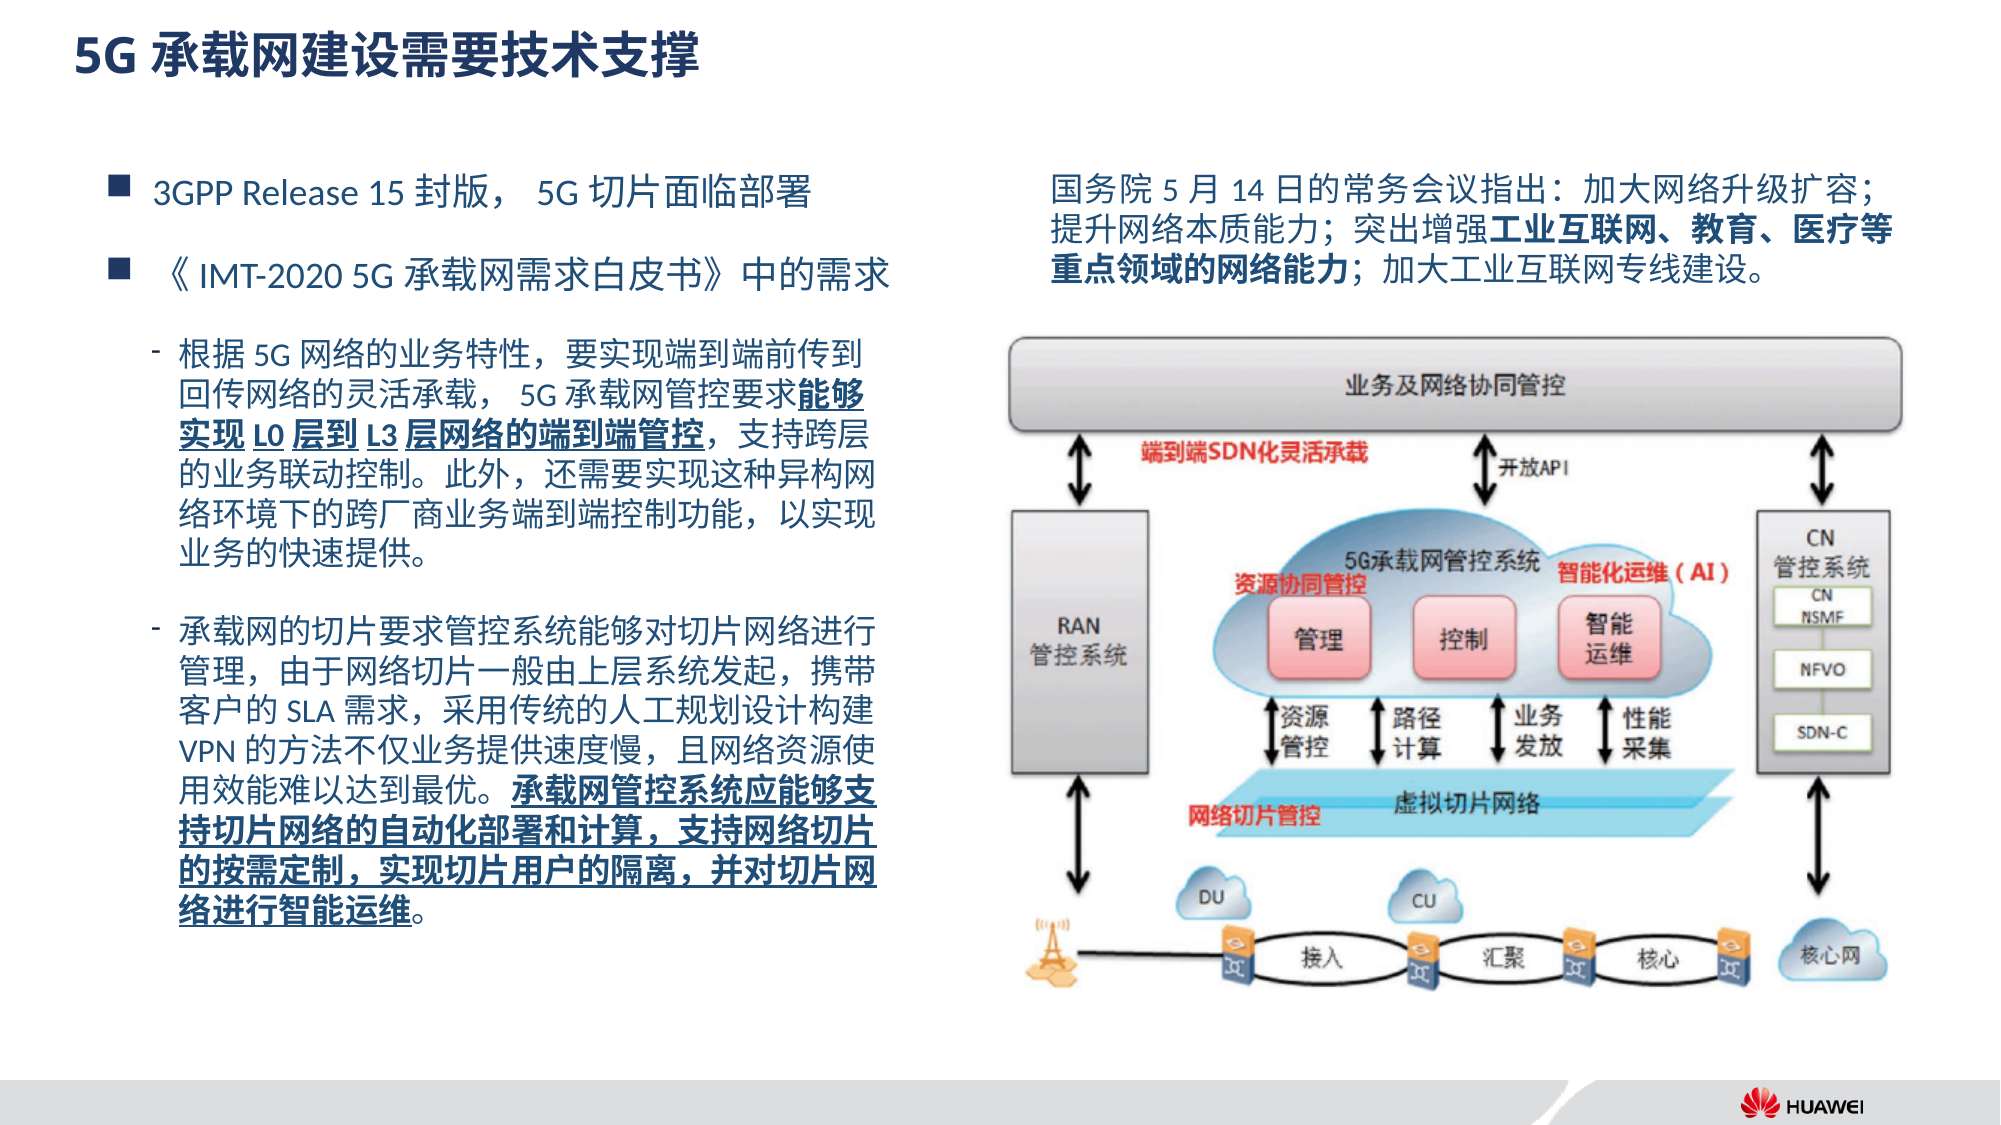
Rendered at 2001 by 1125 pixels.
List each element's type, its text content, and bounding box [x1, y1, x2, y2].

picture [0, 1080, 2001, 1125]
list 3GPP Release 15封版，5G切片面临部署 《IMT-2020 5G承载网需求白皮书》中的需求 根据5G网络的业务特性，要实现端到端前传到回传网络的灵活承载，5G承载网管控要求能够实现L0层到L3层网络的端到端管控，支持跨层的业务联动控制。此外，还需要实现这种异构网络环境下的跨厂商业务端到端控制功能，以实现业务的快速提供。 承载网的切片要求管控系统能够对切片网络进行管理，由于网络切片一般由上层系统发起，携带客户的SLA需求，采用传统的人工规划设计构建VPN的方法不仅业务提供速度慢，且网络资源使用效能难以达到最优。承载网管控系统应能够支持切片网络的自动化部署和计算，支持网络切片的按需定制，实现切片用户的隔离，并对切片网络进行智能运维。 [90, 160, 911, 1014]
title 5G承载网建设需要技术支撑 [58, 23, 1972, 92]
picture [998, 328, 1909, 1014]
list 国务院5月14日的常务会议指出：加大网络升级扩容；提升网络本质能力；突出增强工业互联网、教育、医疗等重点领域的网络能力；加大工业互联网专线建设。 [1035, 160, 1909, 328]
